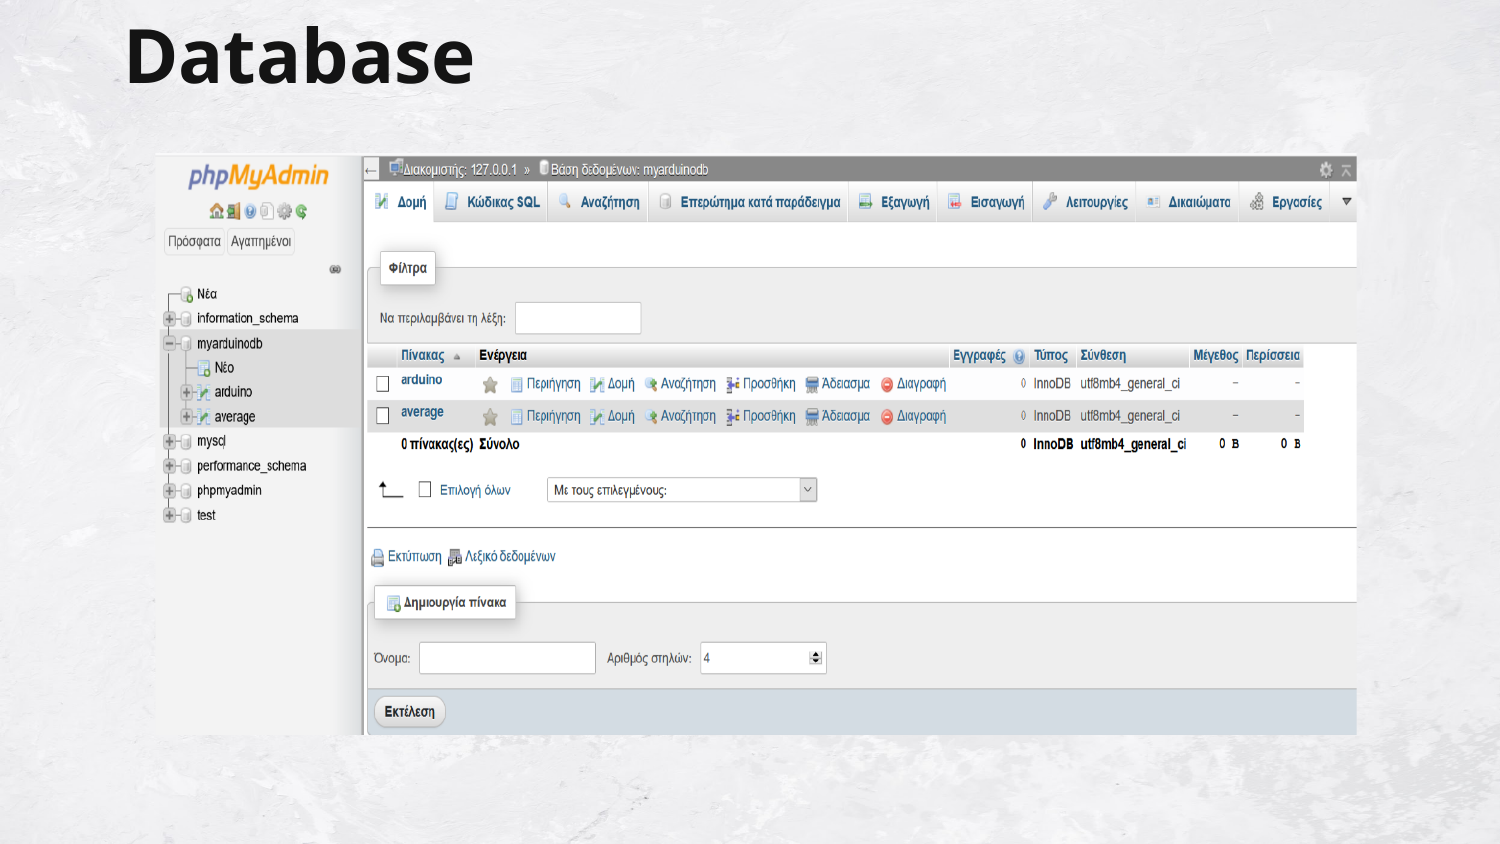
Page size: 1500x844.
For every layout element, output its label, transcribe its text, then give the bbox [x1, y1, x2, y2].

title Database [123, 8, 1390, 103]
picture [0, 0, 1500, 844]
